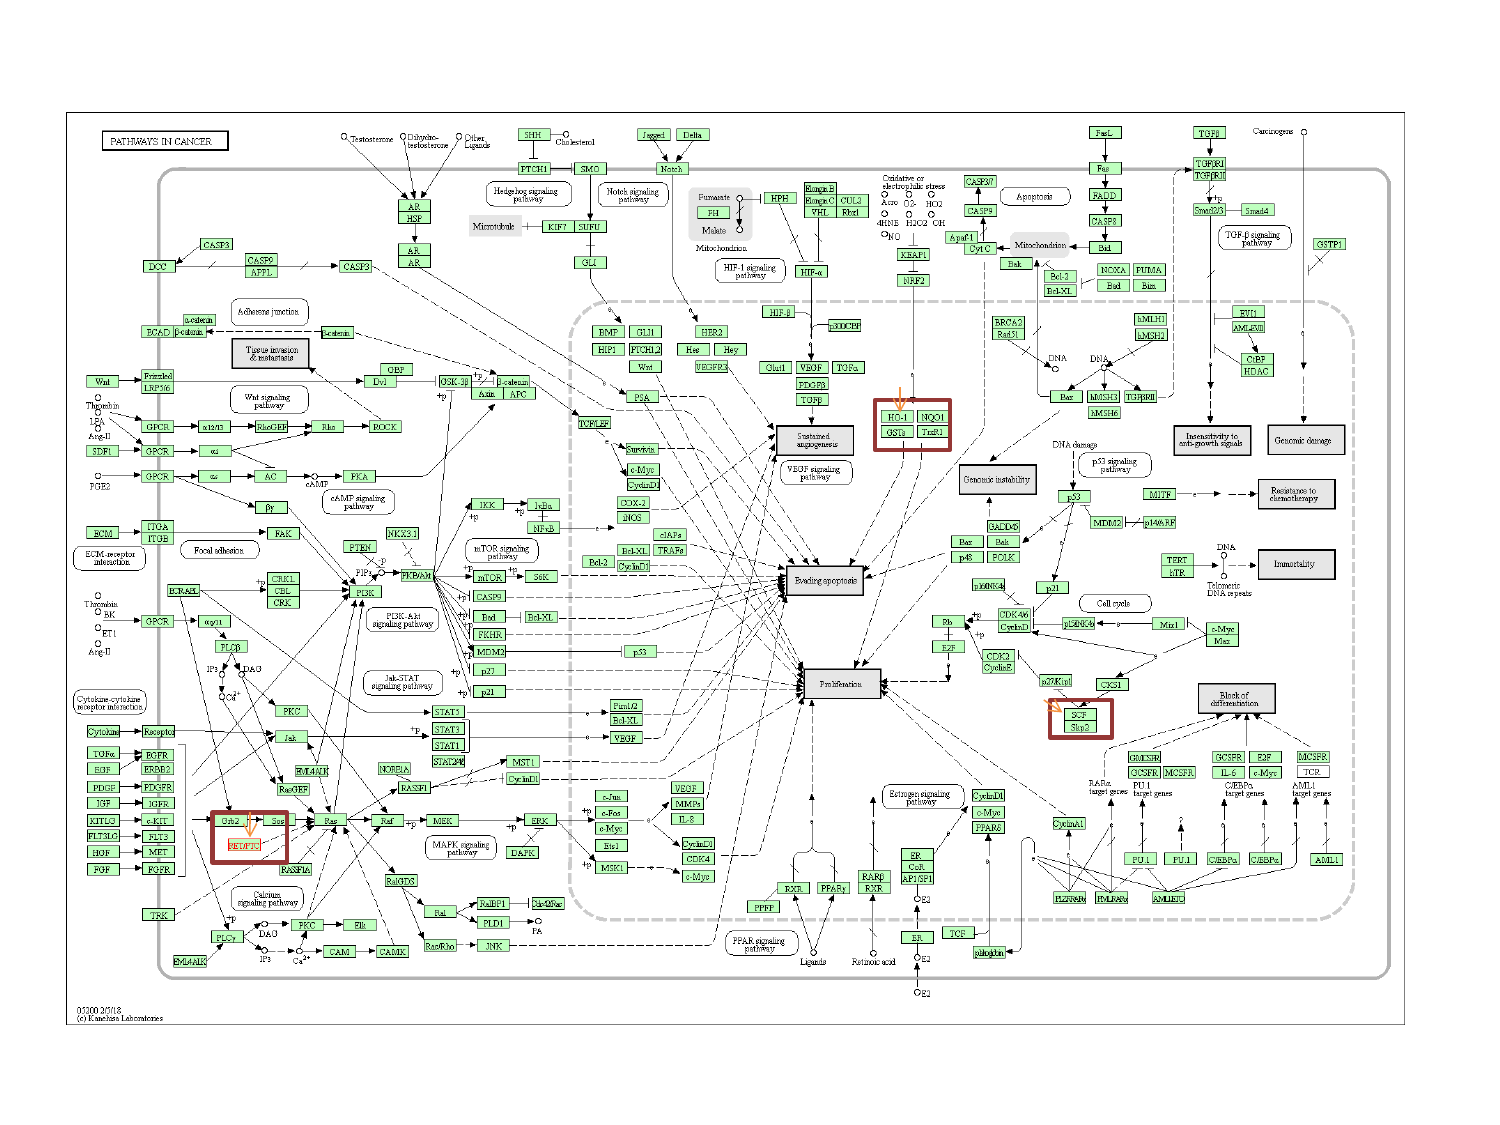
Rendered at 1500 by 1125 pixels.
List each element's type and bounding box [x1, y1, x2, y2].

picture [66, 112, 1405, 1025]
text_box [1043, 699, 1063, 713]
